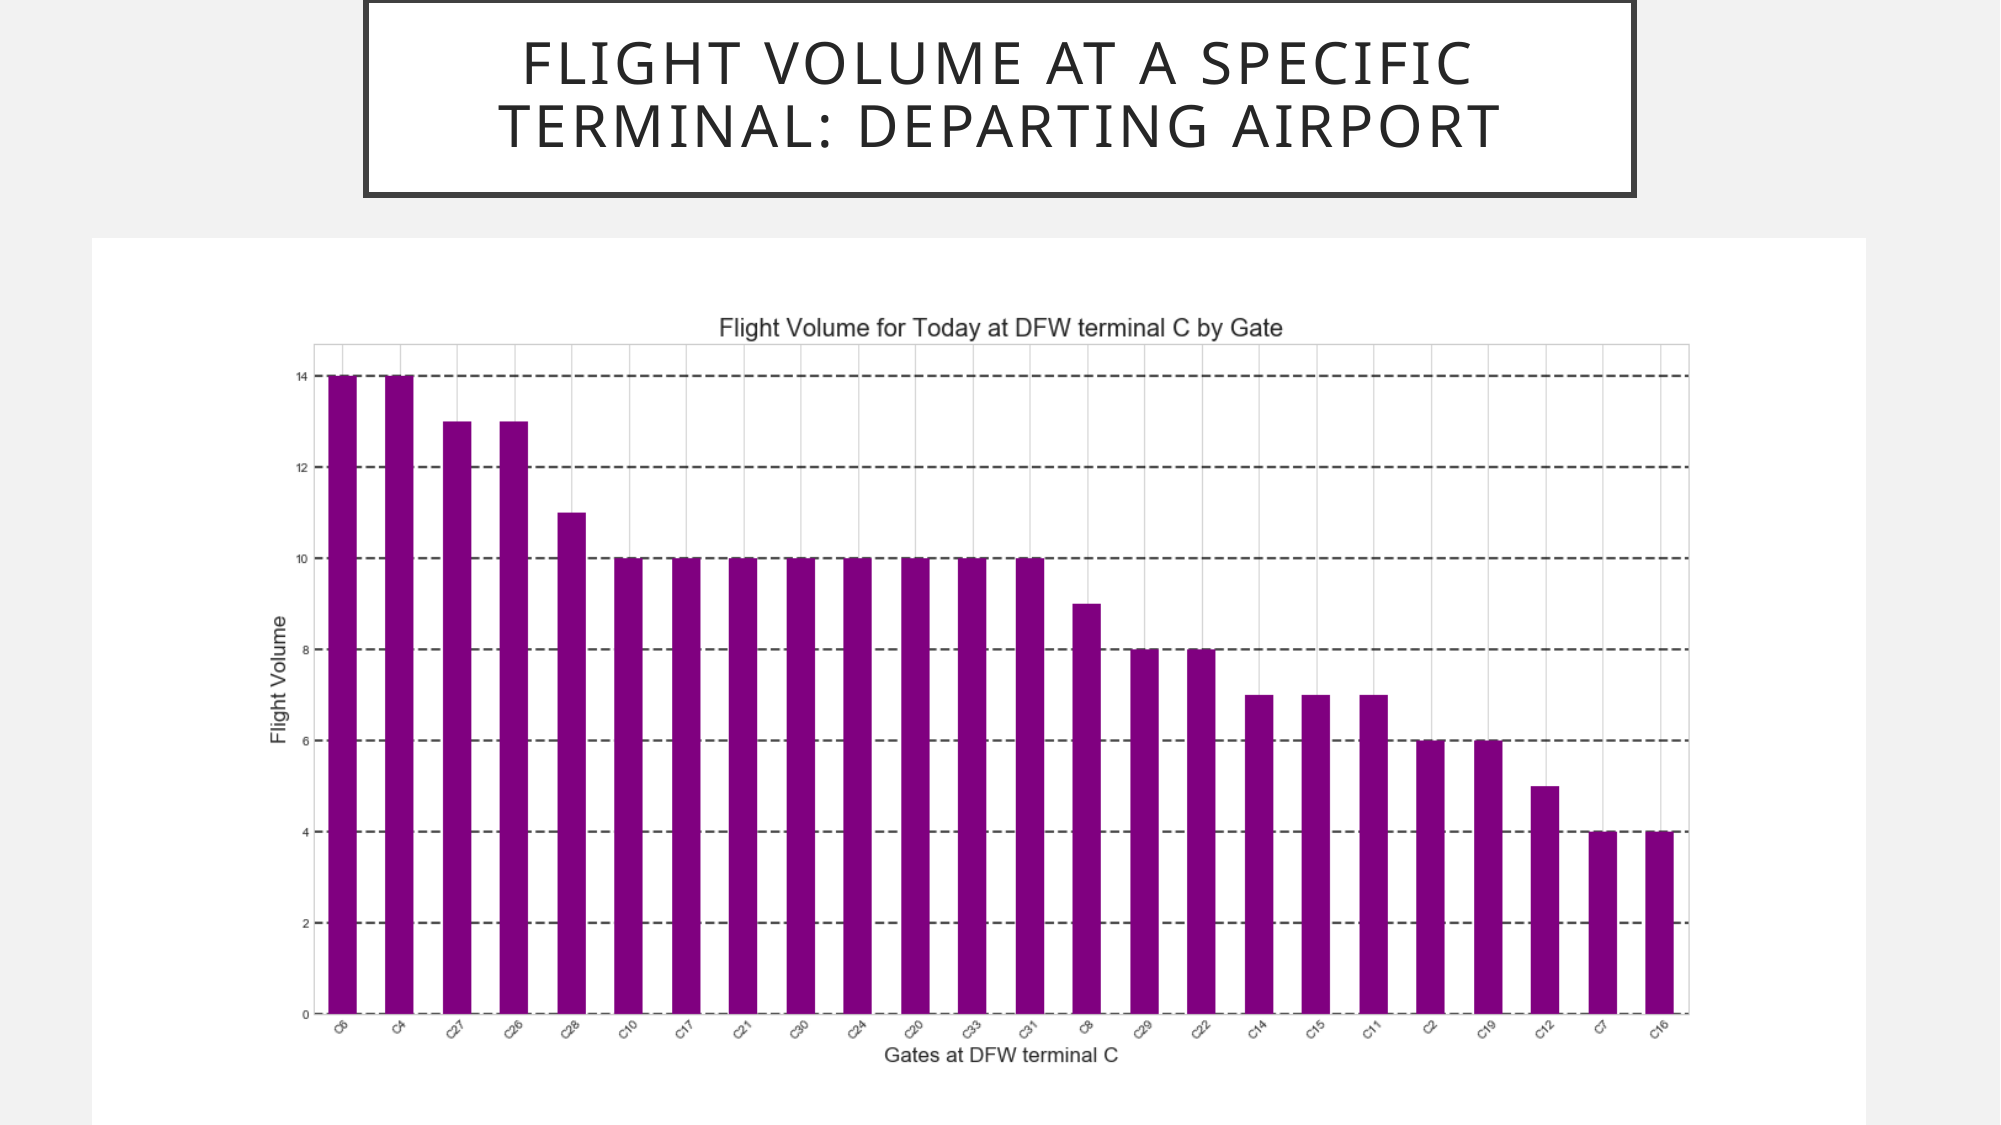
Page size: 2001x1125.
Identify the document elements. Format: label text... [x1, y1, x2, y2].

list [92, 238, 1866, 1125]
title Flight Volume at a Specific Terminal: Departing Airport [363, 0, 1637, 198]
